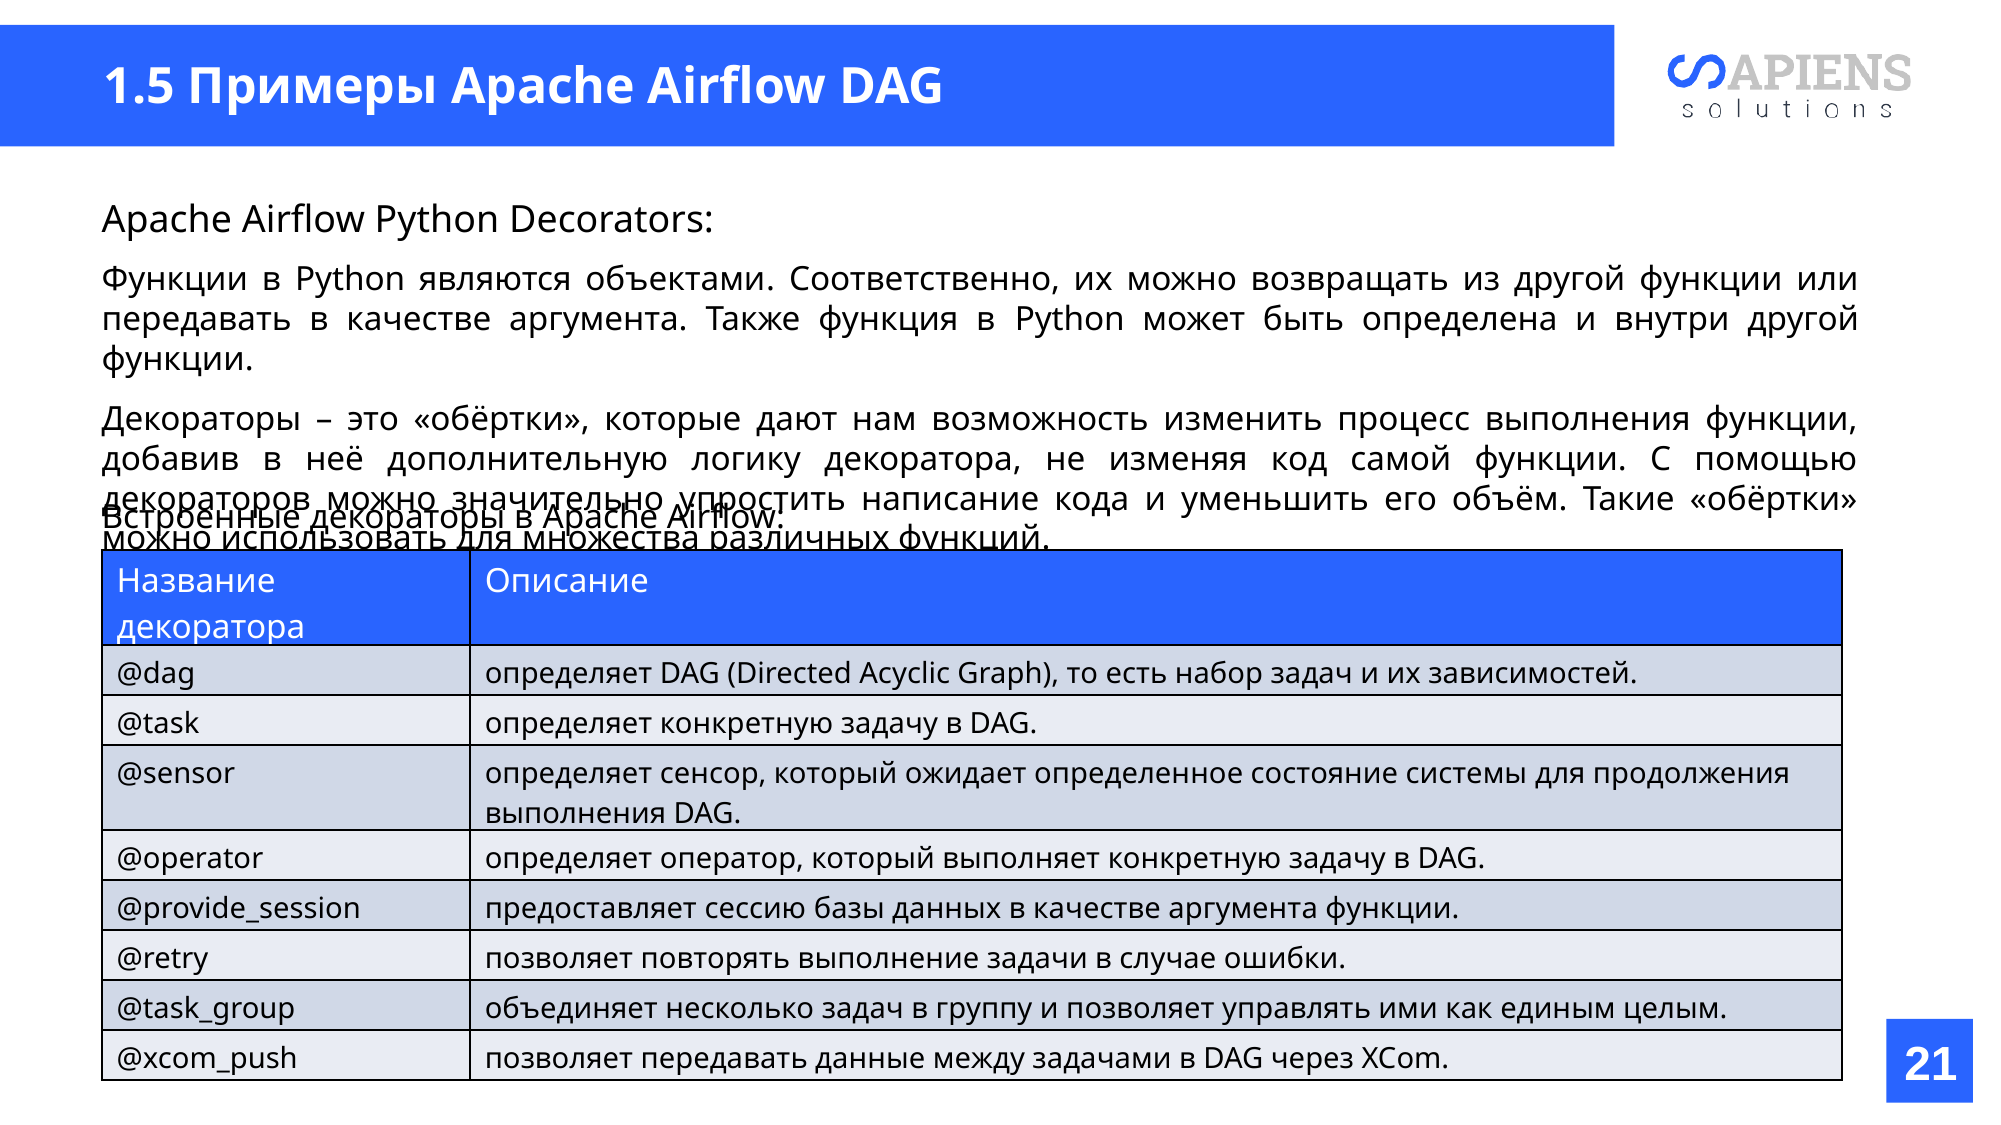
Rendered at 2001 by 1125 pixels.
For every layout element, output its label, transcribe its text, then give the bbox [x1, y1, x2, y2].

text_box Встроенные декораторы в Apache Airflow: [86, 487, 1875, 543]
text_box 1.5 Примеры Apache Airflow DAG [101, 51, 1050, 114]
picture [1825, 103, 1838, 118]
table_cell @task_group [103, 981, 469, 1029]
picture [1884, 54, 1911, 91]
table_cell @operator [103, 831, 469, 879]
table_cell определяет оператор, который выполняет конкретную задачу в DAG. [471, 831, 1841, 879]
table_cell определяет DAG (Directed Acyclic Graph), то есть набор задач и их зависимостей. [471, 646, 1841, 694]
table_cell @retry [103, 931, 469, 979]
text_box Функции в Python являются объектами. Соответственно, их можно возвращать из другой функции или передавать в качестве аргумента. Также функция в Python может быть определена и внутри другой функции. Декораторы – это «обёртки», которые дают нам возможность изменить процесс выполнения функции, добавив в неё дополнительную логику декоратора, не изменяя код самой функции. С помощью декораторов можно значительно упростить написание кода и уменьшить его объём. Такие «обёртки» можно использовать для множества различных функций. [86, 249, 1875, 487]
table_cell определяет сенсор, который ожидает определенное состояние системы для продолжения выполнения DAG. [471, 746, 1841, 829]
table_cell предоставляет сессию базы данных в качестве аргумента функции. [471, 881, 1841, 929]
table_cell @sensor [103, 746, 469, 829]
text_box Подробнее: Working with TaskFlow — Airflow Documentation [86, 1026, 1875, 1087]
text_box 21 [1898, 1032, 1962, 1091]
table_cell @provide_session [103, 881, 469, 929]
table_header Описание [471, 551, 1841, 644]
picture [1709, 103, 1721, 118]
picture [1844, 54, 1882, 90]
text_box [1886, 1018, 1973, 1103]
text_box Функции в Python являются объектами. Соответственно, их можно возвращать из другой функции или передавать в качестве аргумента. Также функция в Python может быть определена и внутри другой функции. Декораторы – это «обёртки», которые дают нам возможность изменить процесс выполнения функции, добавив в неё дополнительную логику декоратора, не изменяя код самой функции. С помощью декораторов можно значительно упростить написание кода и уменьшить его объём. Такие «обёртки» можно использовать для множества различных функций. [86, 543, 1875, 607]
table_cell @xcom_push [103, 1031, 469, 1079]
table_cell @dag [103, 646, 469, 694]
table_cell определяет конкретную задачу в DAG. [471, 696, 1841, 744]
table_cell позволяет повторять выполнение задачи в случае ошибки. [471, 931, 1841, 979]
table_cell позволяет передавать данные между задачами в DAG через XCom. [471, 1031, 1841, 1079]
table_cell @task [103, 696, 469, 744]
table_header Название декоратора [103, 551, 469, 644]
table_cell объединяет несколько задач в группу и позволяет управлять ими как единым целым. [471, 981, 1841, 1029]
text_box Apache Airflow Python Decorators: [86, 187, 1613, 248]
